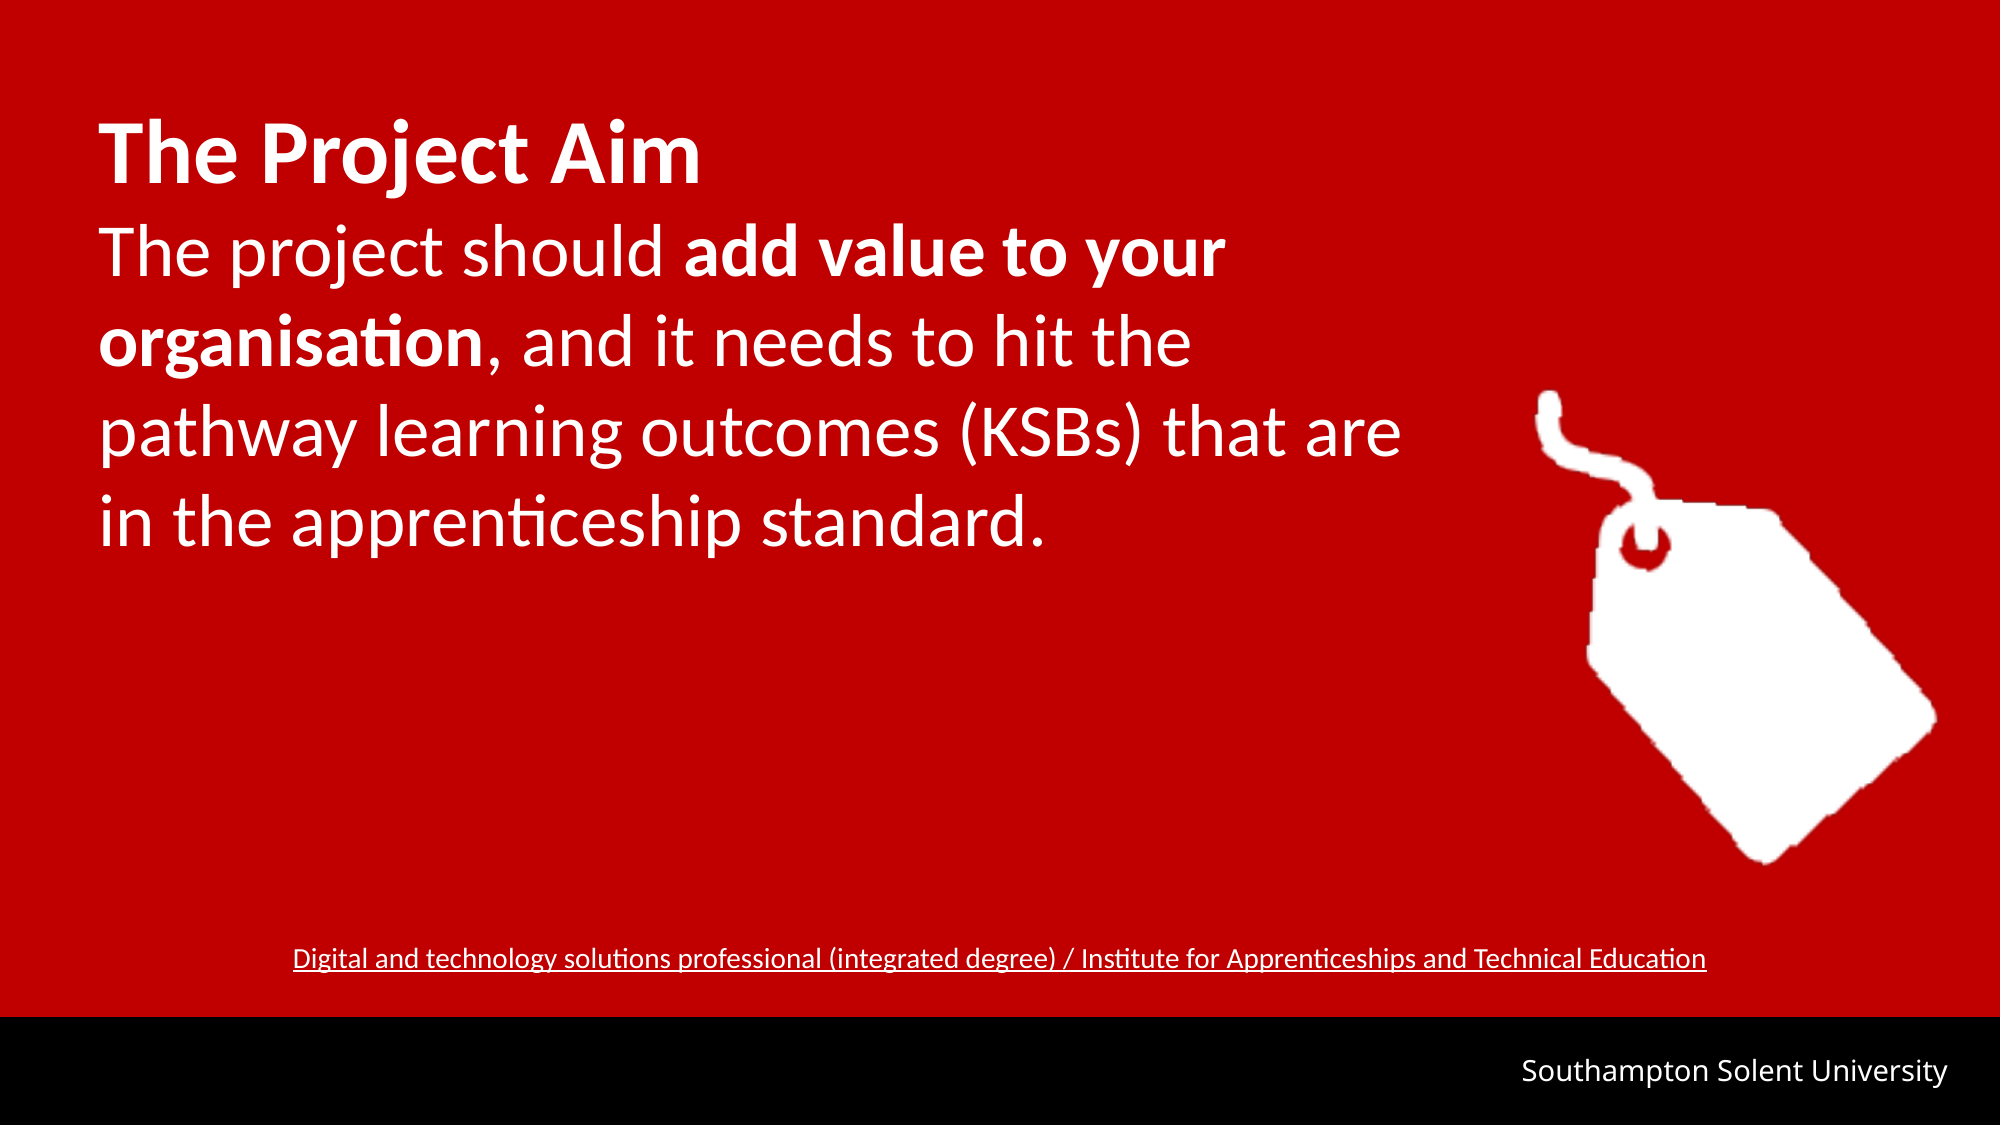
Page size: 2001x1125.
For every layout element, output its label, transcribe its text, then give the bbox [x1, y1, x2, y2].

text_box The Project Aim The project should add value to your organisation, and it needs to hit the pathway learning outcomes (KSBs) that are in the apprenticeship standard. [84, 84, 1466, 570]
picture [1413, 317, 2000, 949]
text_box Digital and technology solutions professional (integrated degree) / Institute for Apprenticeships and Technical Education [74, 931, 1926, 982]
